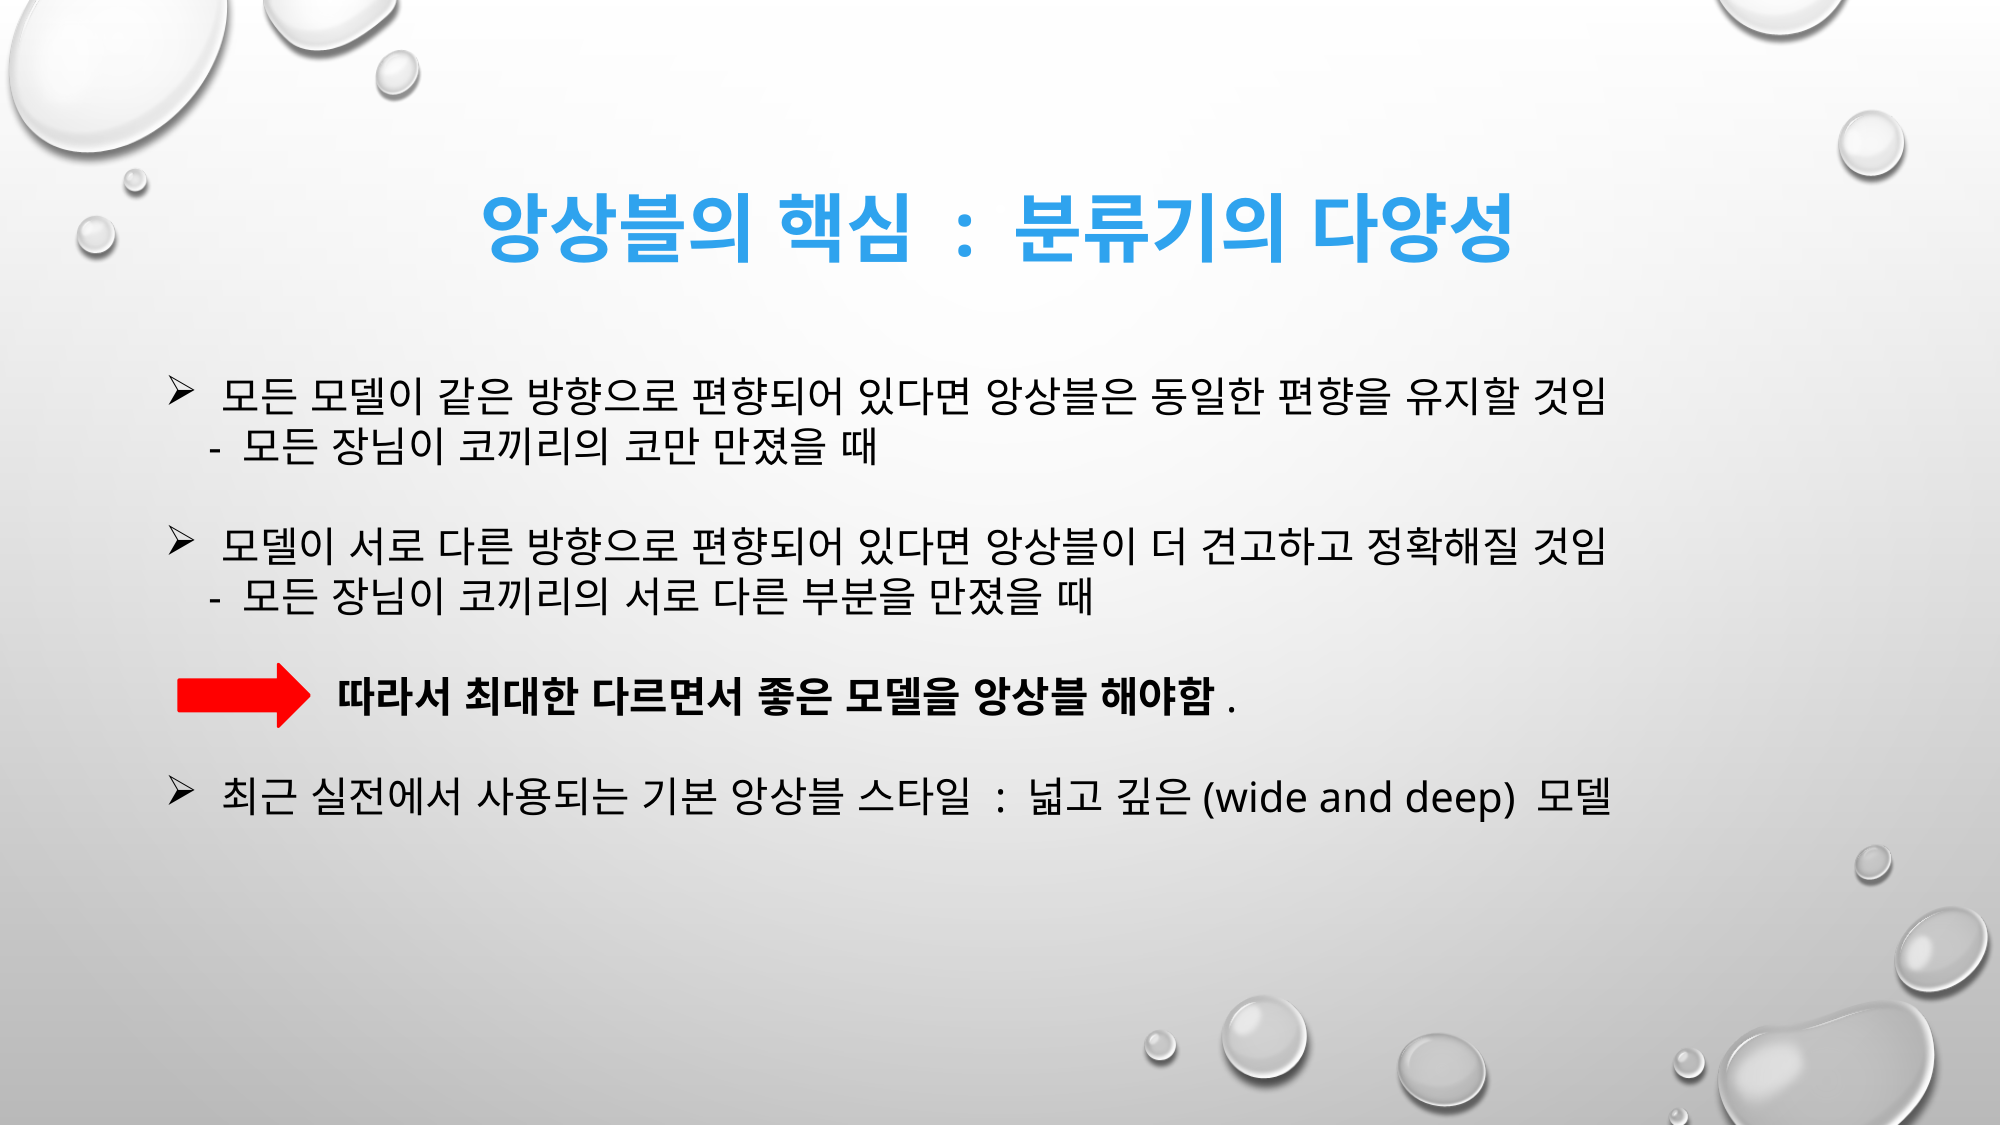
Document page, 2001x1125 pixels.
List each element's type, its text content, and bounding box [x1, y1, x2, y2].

text_box 모든 모델이 같은 방향으로 편향되어 있다면 앙상블은 동일한 편향을 유지할 것임 - 모든 장님이 코끼리의 코만 만졌을 때 모델이 서로 다른 방향으로 편향되어 있다면 앙상블이 더 견고하고 정확해질 것임 - 모든 장님이 코끼리의 서로 다른 부분을 만졌을 때 따라서 최대한 다르면서 좋은 모델을 앙상블 해야함. 최근 실전에서 사용되는 기본 앙상블 스타일 : 넓고 깊은(wide and deep) 모델 [150, 363, 1851, 899]
picture [0, 0, 2000, 1125]
text_box [177, 662, 311, 728]
title 앙상블의 핵심 : 분류기의 다양성 [149, 101, 1850, 364]
